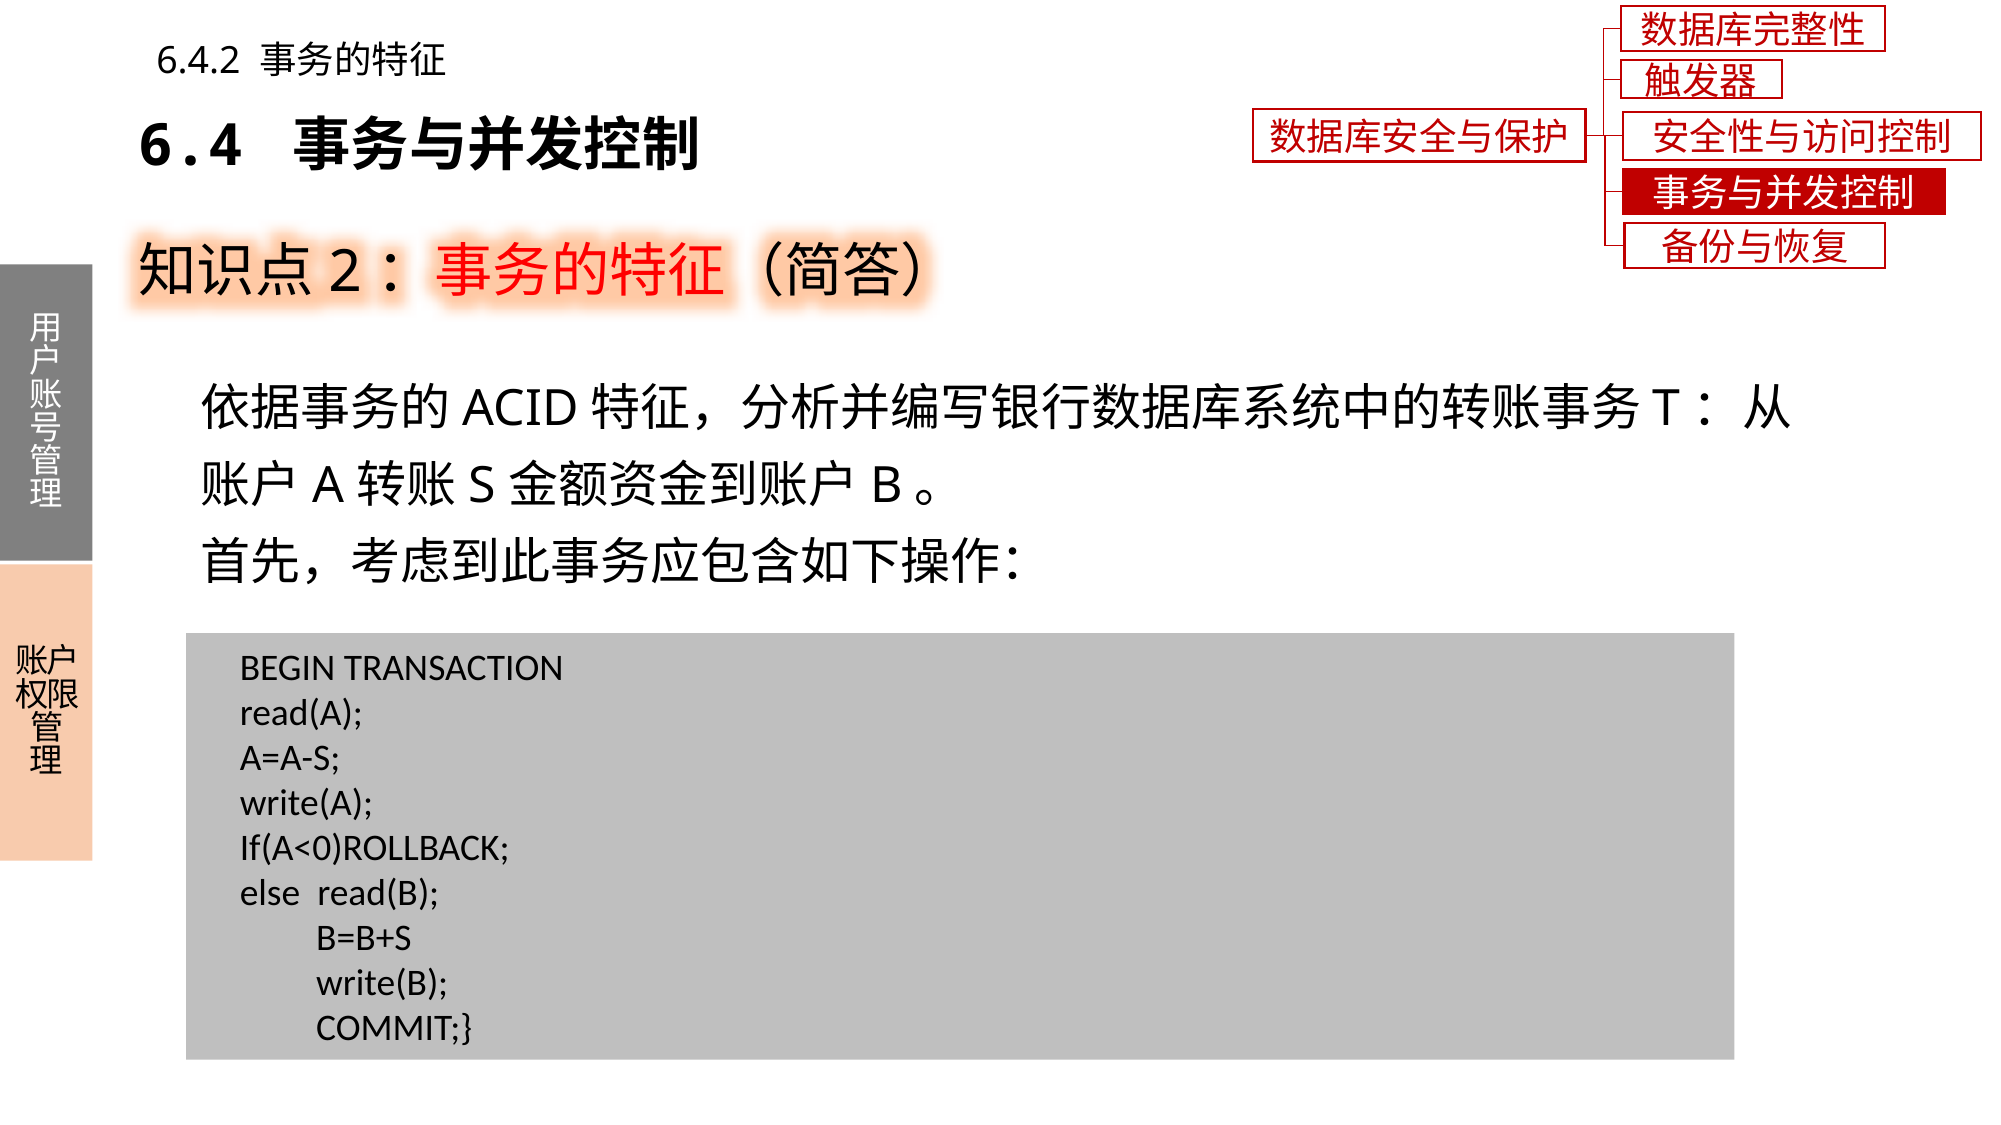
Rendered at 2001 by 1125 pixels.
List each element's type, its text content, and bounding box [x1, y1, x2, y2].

text_box 数据库安全与保护 [1252, 108, 1585, 163]
text_box 知识点2：事务的特征（简答） [120, 153, 1252, 158]
text_box 知识点2：事务的特征（简答） [120, 172, 1945, 329]
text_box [0, 264, 93, 861]
text_box 6.4.2 事务的特征 [141, 28, 462, 89]
text_box [118, 170, 1949, 335]
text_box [1585, 79, 1621, 135]
text_box 备份与恢复 [1623, 222, 1886, 269]
text_box 事务与并发控制 [1625, 168, 1946, 215]
text_box 安全性与访问控制 [114, 166, 1954, 339]
text_box 依据事务的ACID特征，分析并编写银行数据库系统中的转账事务T：从账户A转账S金额资金到账户B。 首先，考虑到此事务应包含如下操作： [186, 350, 1827, 597]
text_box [120, 158, 1252, 162]
text_box 触发器 [1621, 59, 1783, 99]
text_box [1585, 135, 1625, 246]
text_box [1585, 28, 1621, 79]
text_box BEGIN TRANSACTION read(A); A=A-S; write(A); If(A<0)ROLLBACK; else read(B); B=B+S write(B); COMMIT;} [225, 635, 961, 1056]
text_box [185, 632, 1735, 1061]
text_box 安全性与访问控制 [1622, 111, 1982, 161]
text_box 数据库完整性 [1620, 5, 1886, 52]
text_box 6.4 事务与并发控制 [120, 97, 1568, 153]
